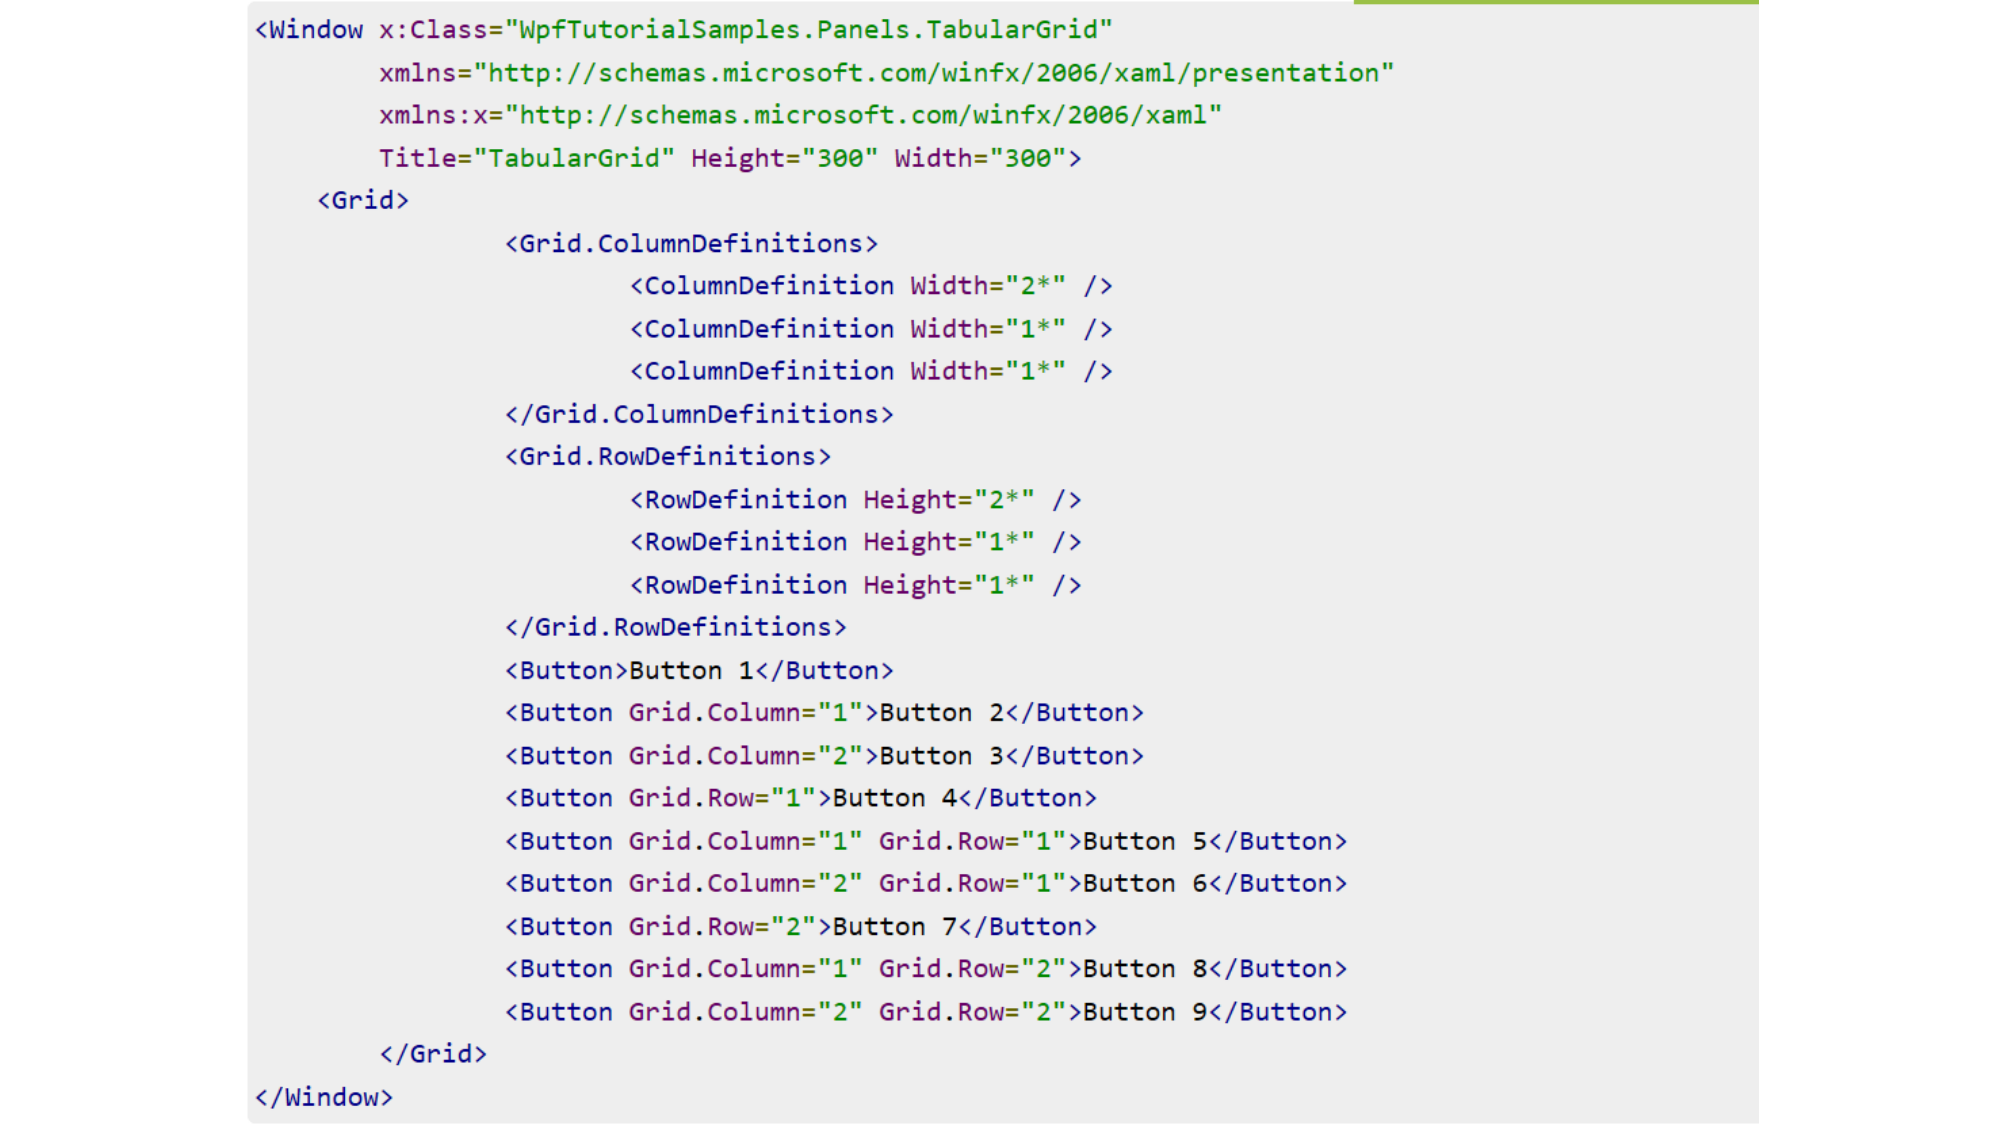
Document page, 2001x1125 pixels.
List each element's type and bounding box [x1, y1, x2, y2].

picture [241, 0, 1759, 1125]
